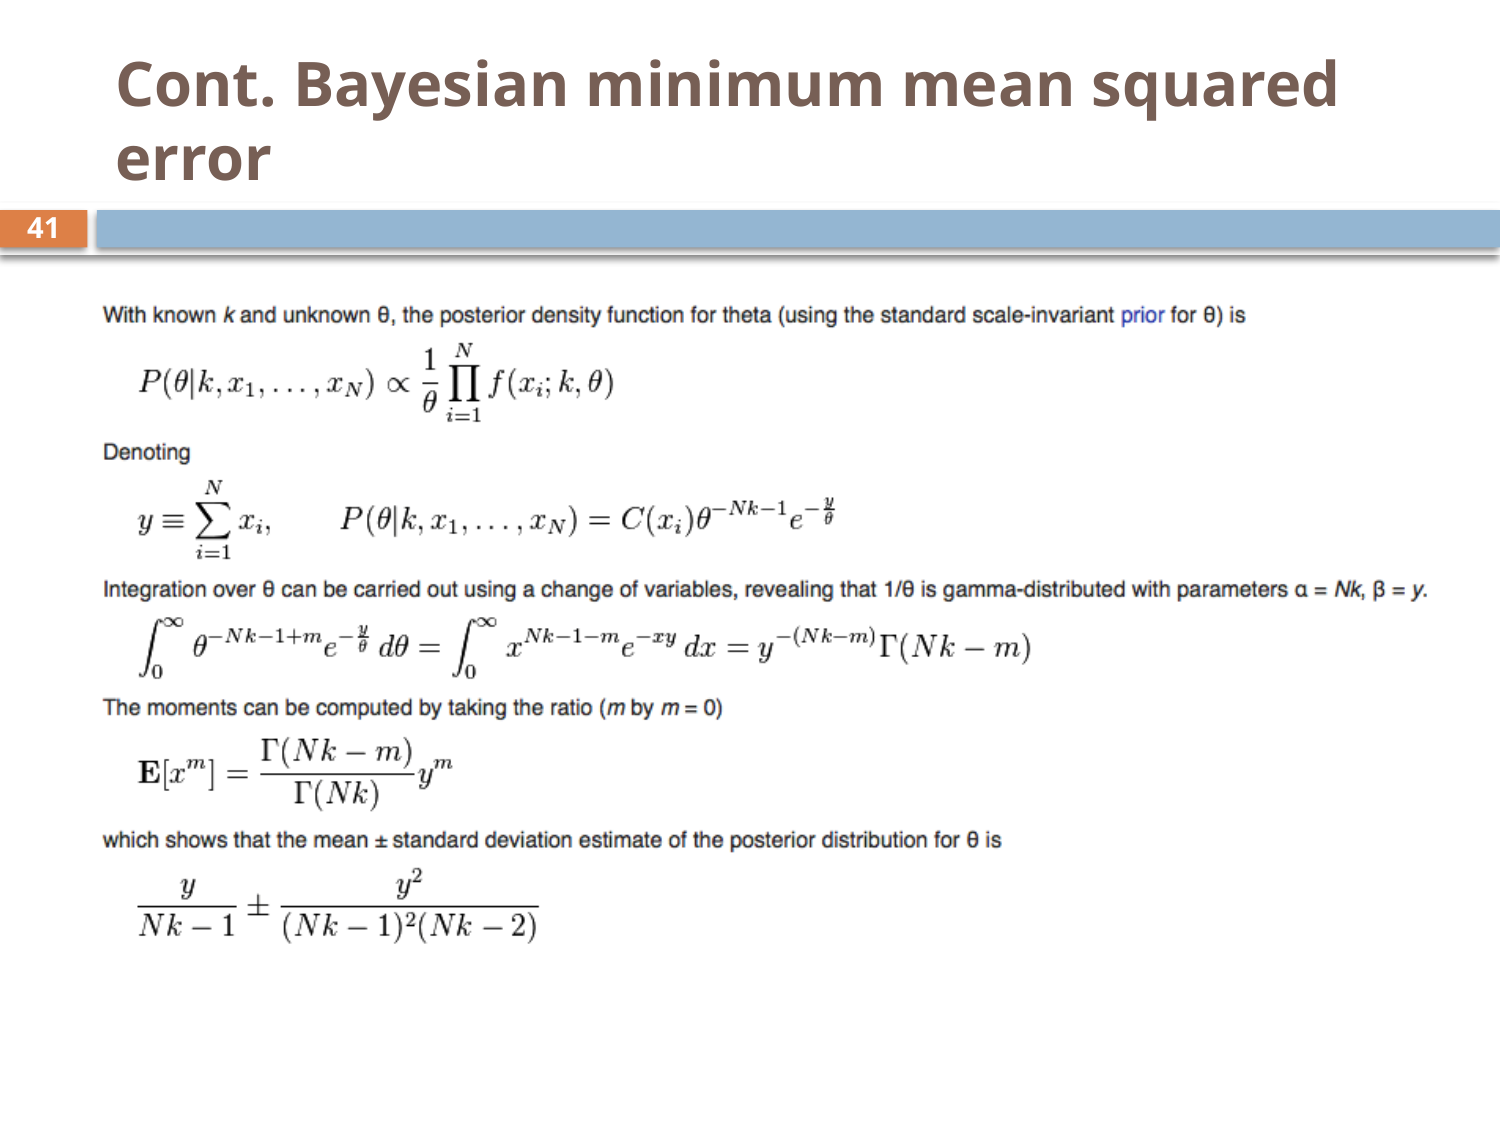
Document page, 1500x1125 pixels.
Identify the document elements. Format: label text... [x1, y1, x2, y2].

slide_number 41 [0, 208, 88, 249]
title Cont. Bayesian minimum mean squared error [100, 37, 1438, 200]
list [100, 262, 1439, 1001]
